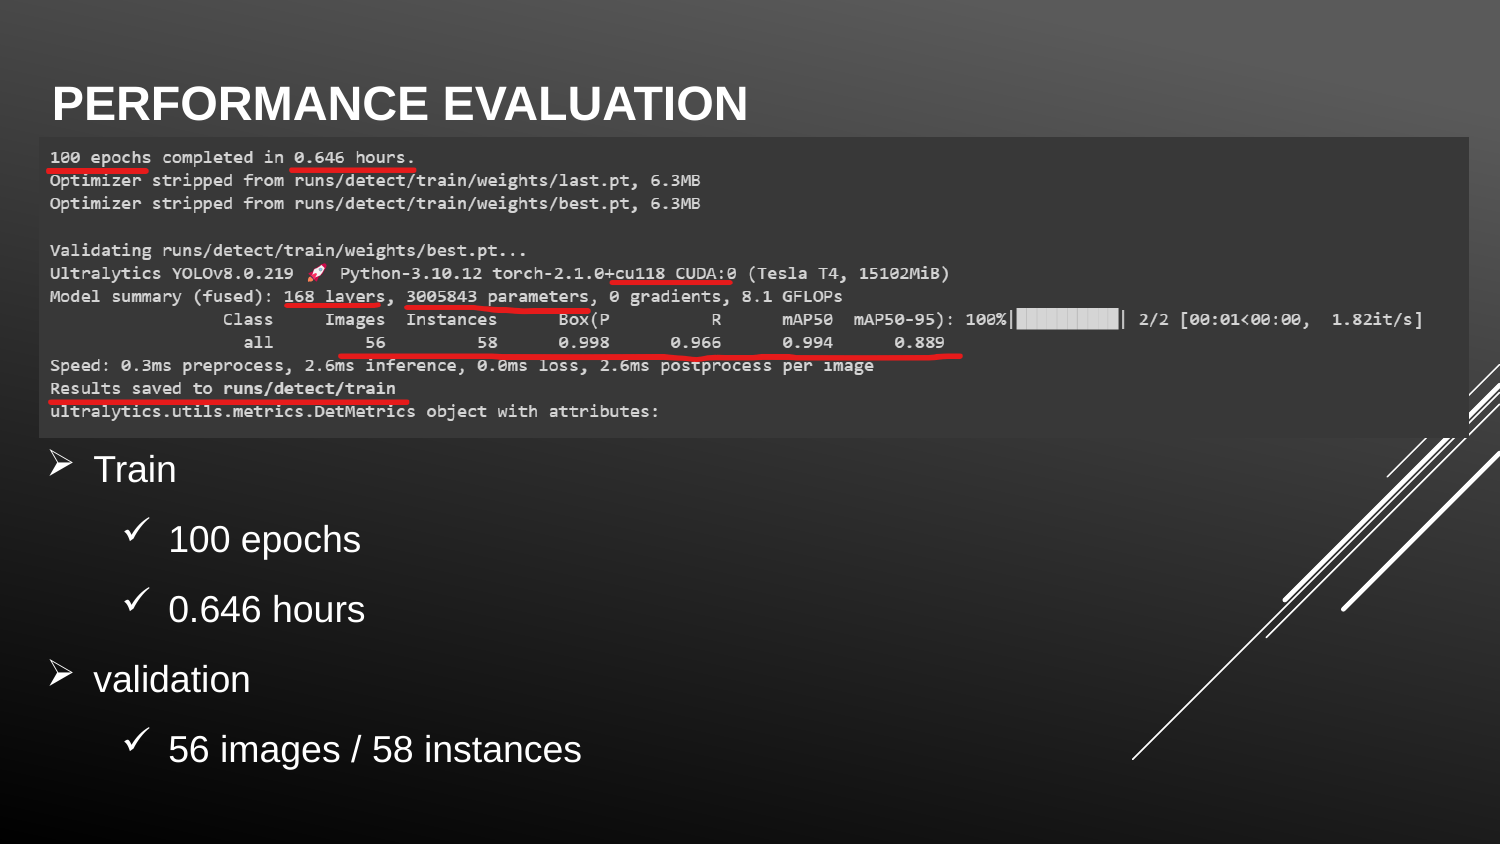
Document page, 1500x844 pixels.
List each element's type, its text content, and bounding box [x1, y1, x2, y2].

text_box Train 100 epochs 0.646 hours validation 56 images / 58 instances [31, 437, 1461, 777]
text_box Performance Evaluation [36, 25, 864, 138]
picture [39, 137, 1469, 438]
